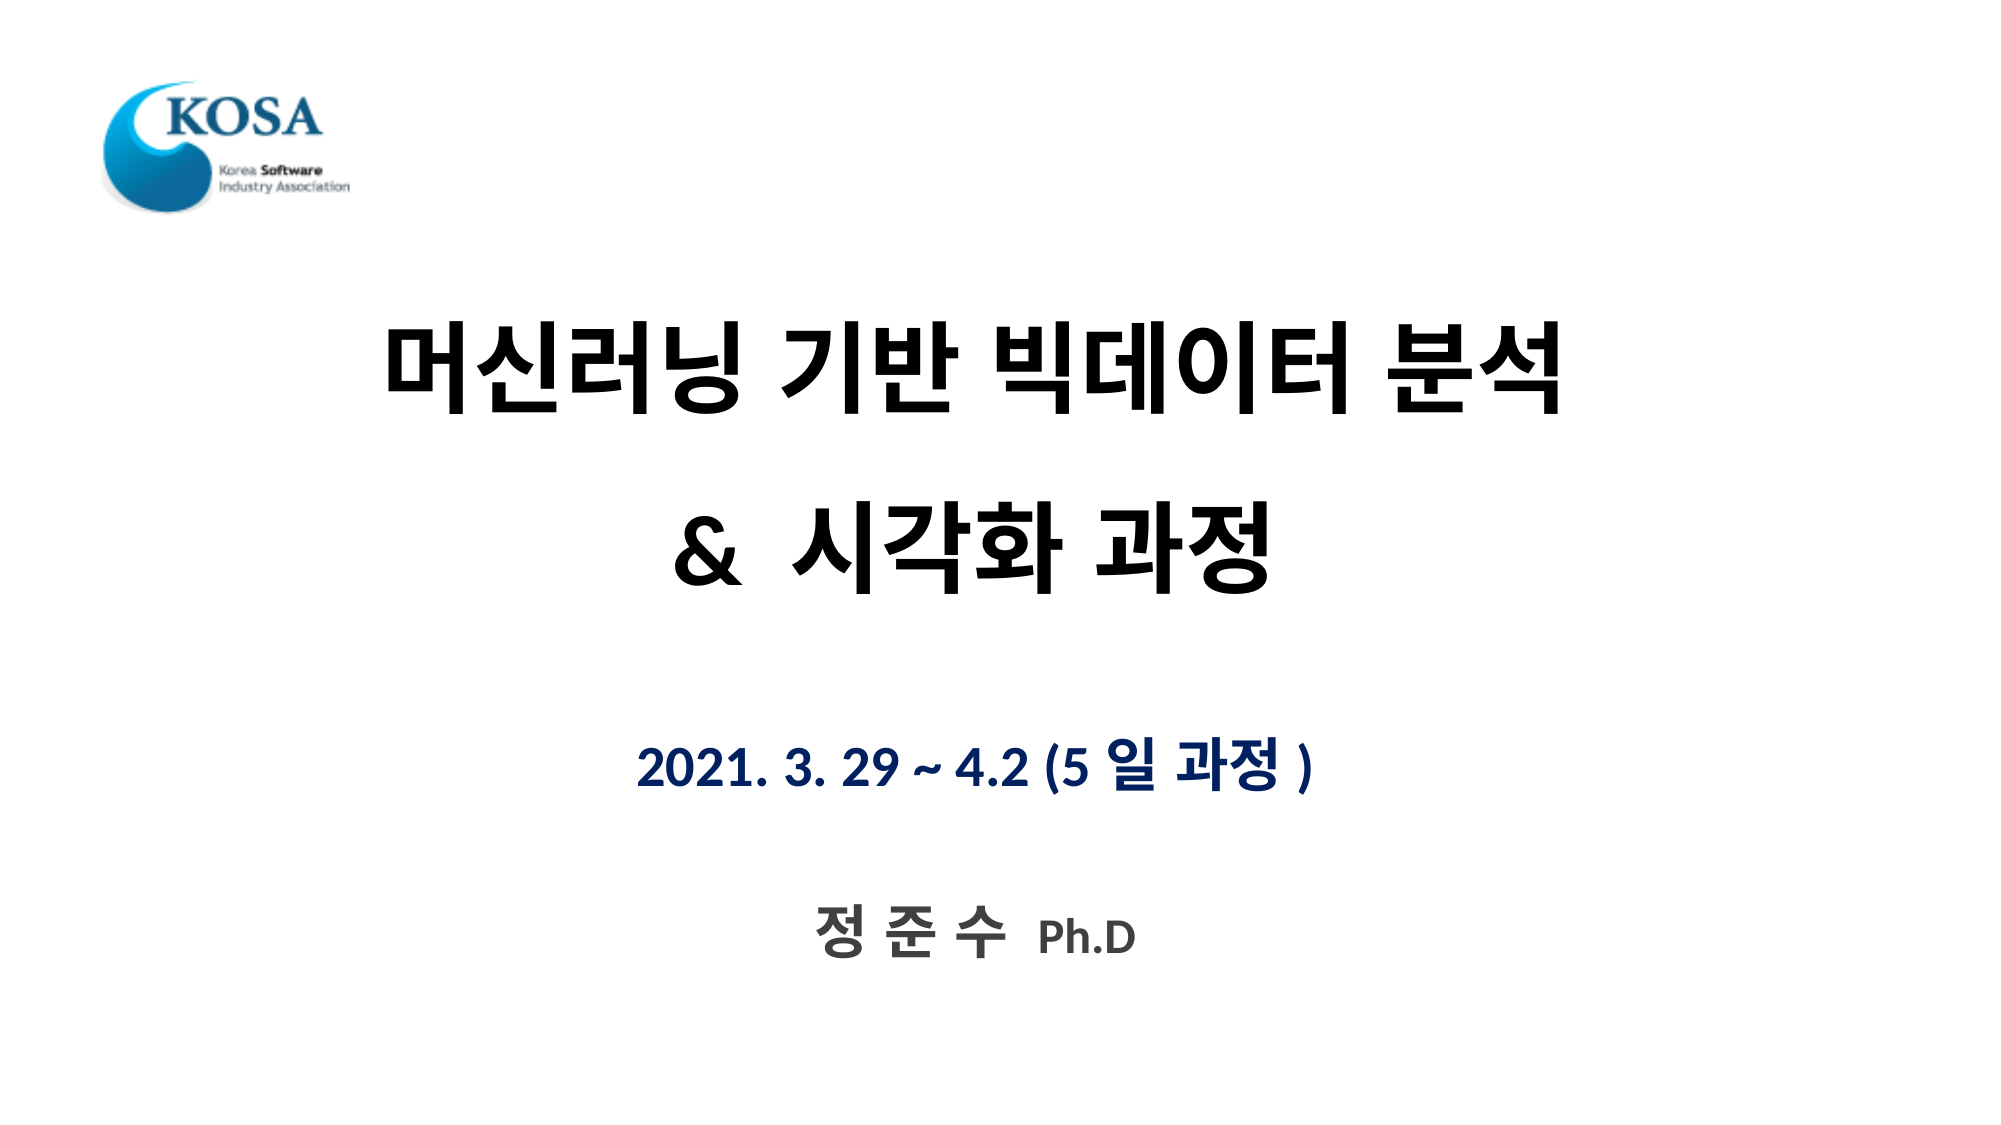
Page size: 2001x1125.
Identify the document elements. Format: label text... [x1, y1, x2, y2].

picture [98, 78, 352, 216]
subtitle 2021. 3. 29 ~ 4.2 (5일 과정) 정 준 수 Ph.D [225, 637, 1726, 994]
title 머신러닝 기반 빅데이터 분석 & 시각화 과정 [225, 240, 1726, 613]
